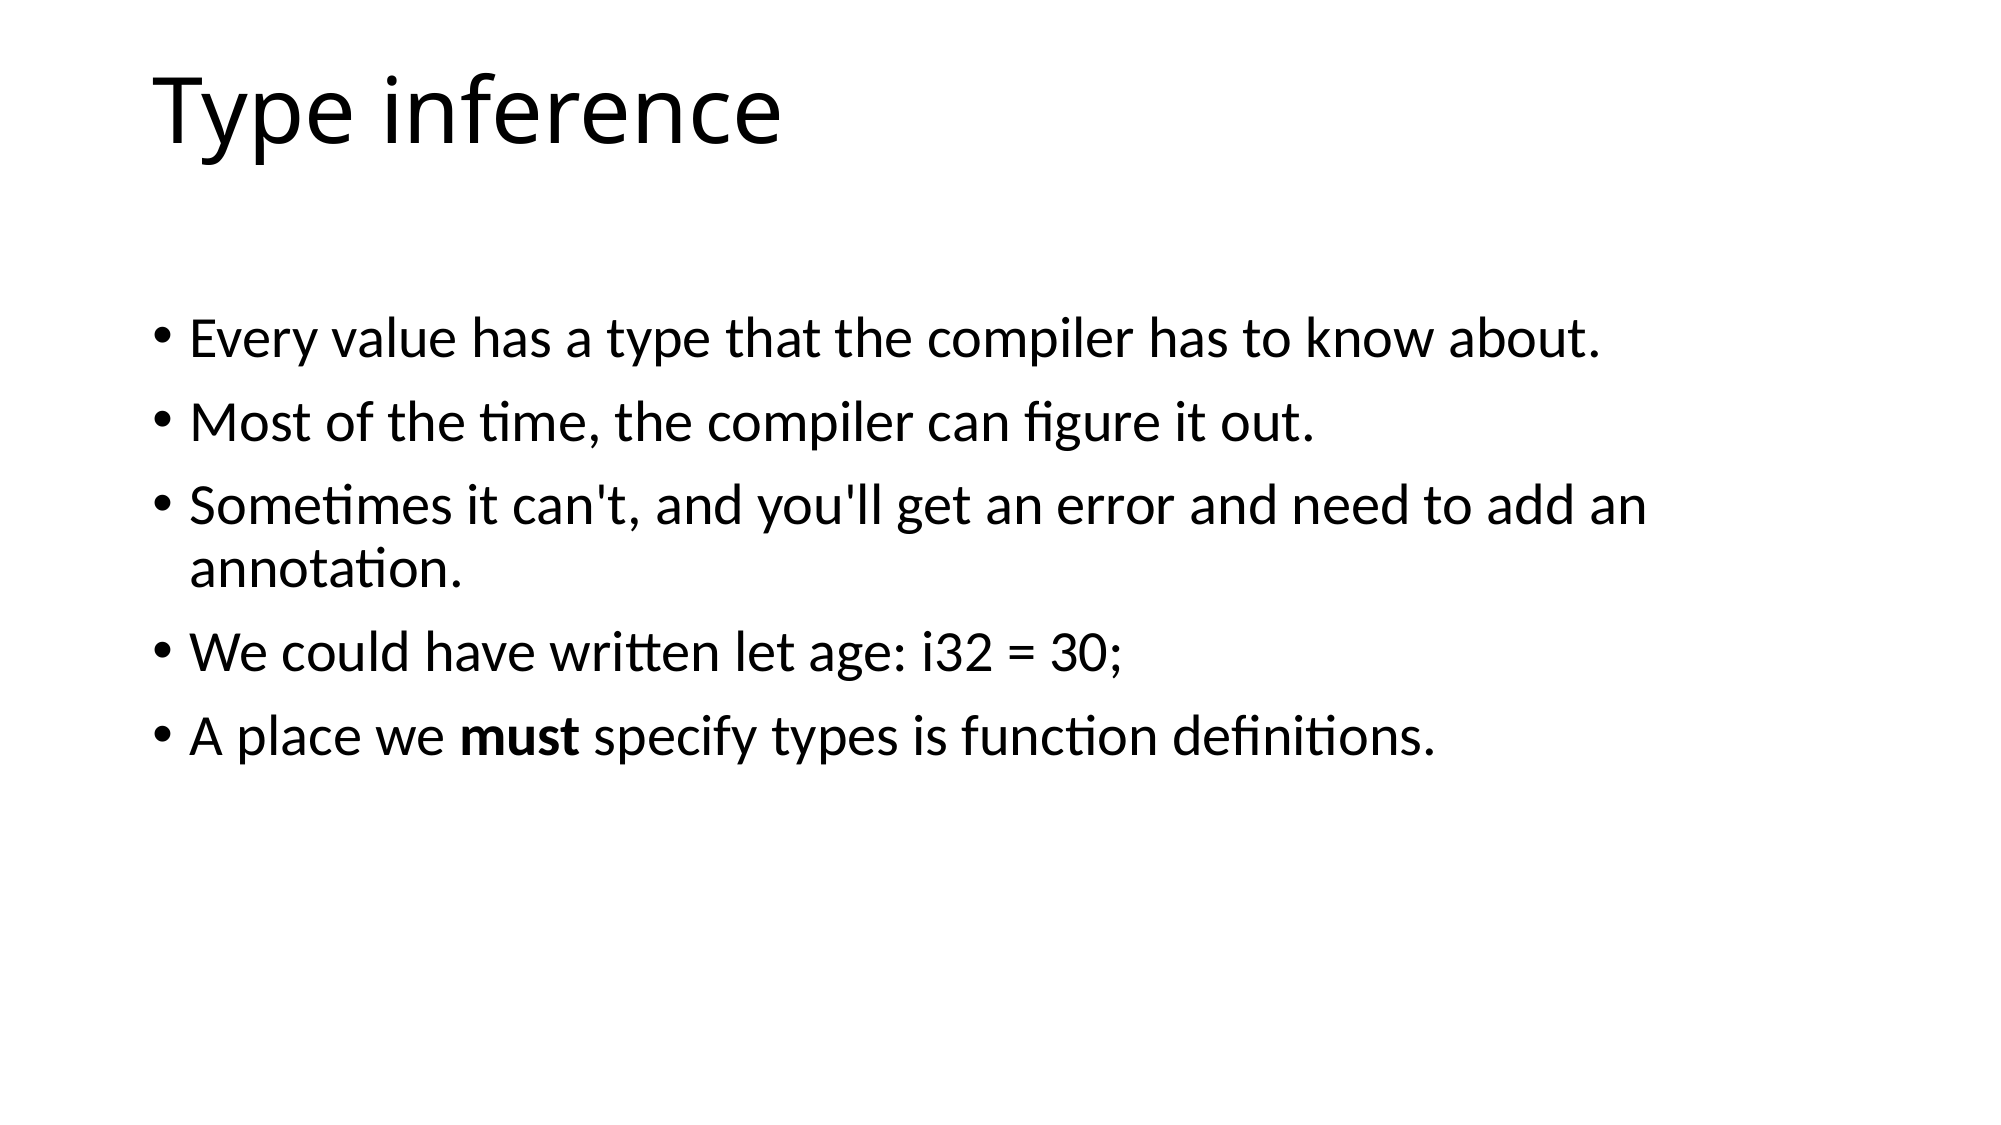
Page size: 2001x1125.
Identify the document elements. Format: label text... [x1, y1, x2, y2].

title Type inference [137, 59, 1863, 278]
list Every value has a type that the compiler has to know about. Most of the time, the compiler can figure it out. Sometimes it can't, and you'll get an error and need to add an annotation. We could have written let age: i32 = 30; A place we must specify types is function definitions. [137, 299, 1863, 1014]
